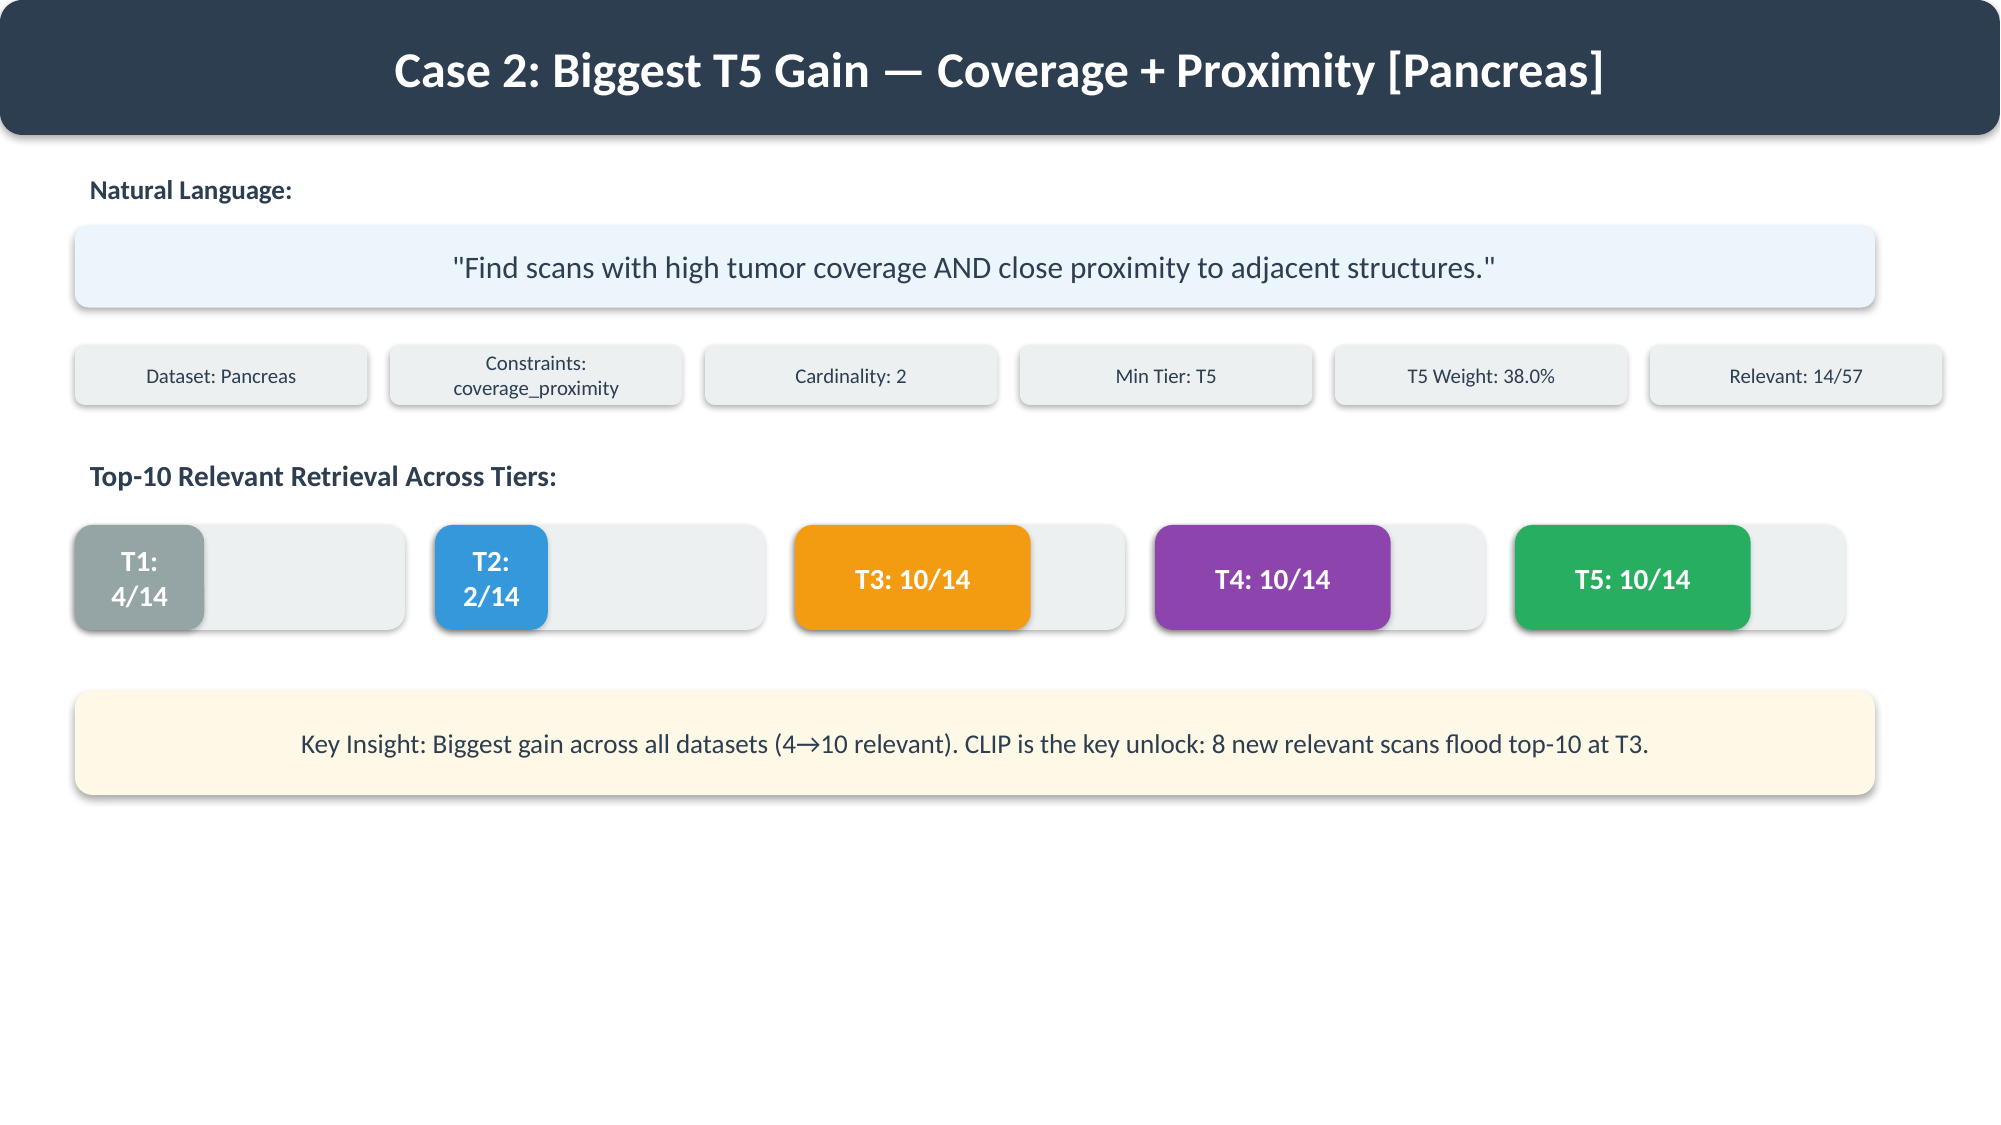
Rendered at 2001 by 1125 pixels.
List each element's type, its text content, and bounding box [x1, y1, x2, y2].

text_box [1020, 524, 1126, 631]
text_box T2: 2/14 [434, 524, 549, 631]
text_box [1740, 524, 1846, 631]
text_box "Find scans with high tumor coverage AND close proximity to adjacent structures." [74, 224, 1876, 309]
text_box T1: 4/14 [74, 524, 206, 631]
text_box T3: 10/14 [794, 524, 1032, 631]
text_box Key Insight: Biggest gain across all datasets (4→10 relevant). CLIP is the key unlock: 8 new relevant scans flood top-10 at T3. [74, 689, 1876, 796]
text_box Constraints: coverage_proximity [389, 344, 684, 406]
text_box [193, 524, 406, 631]
text_box Top-10 Relevant Retrieval Across Tiers: [74, 449, 675, 500]
text_box T4: 10/14 [1154, 524, 1392, 631]
text_box Dataset: Pancreas [74, 344, 369, 406]
text_box Relevant: 14/57 [1649, 344, 1944, 406]
text_box [1379, 524, 1486, 631]
text_box Min Tier: T5 [1019, 344, 1314, 406]
text_box Natural Language: [74, 164, 348, 213]
text_box T5 Weight: 38.0% [1334, 344, 1629, 406]
text_box T5: 10/14 [1514, 524, 1752, 631]
text_box Case 2: Biggest T5 Gain — Coverage + Proximity [Pancreas] [0, 0, 2000, 136]
text_box [537, 524, 766, 631]
text_box Cardinality: 2 [704, 344, 999, 406]
